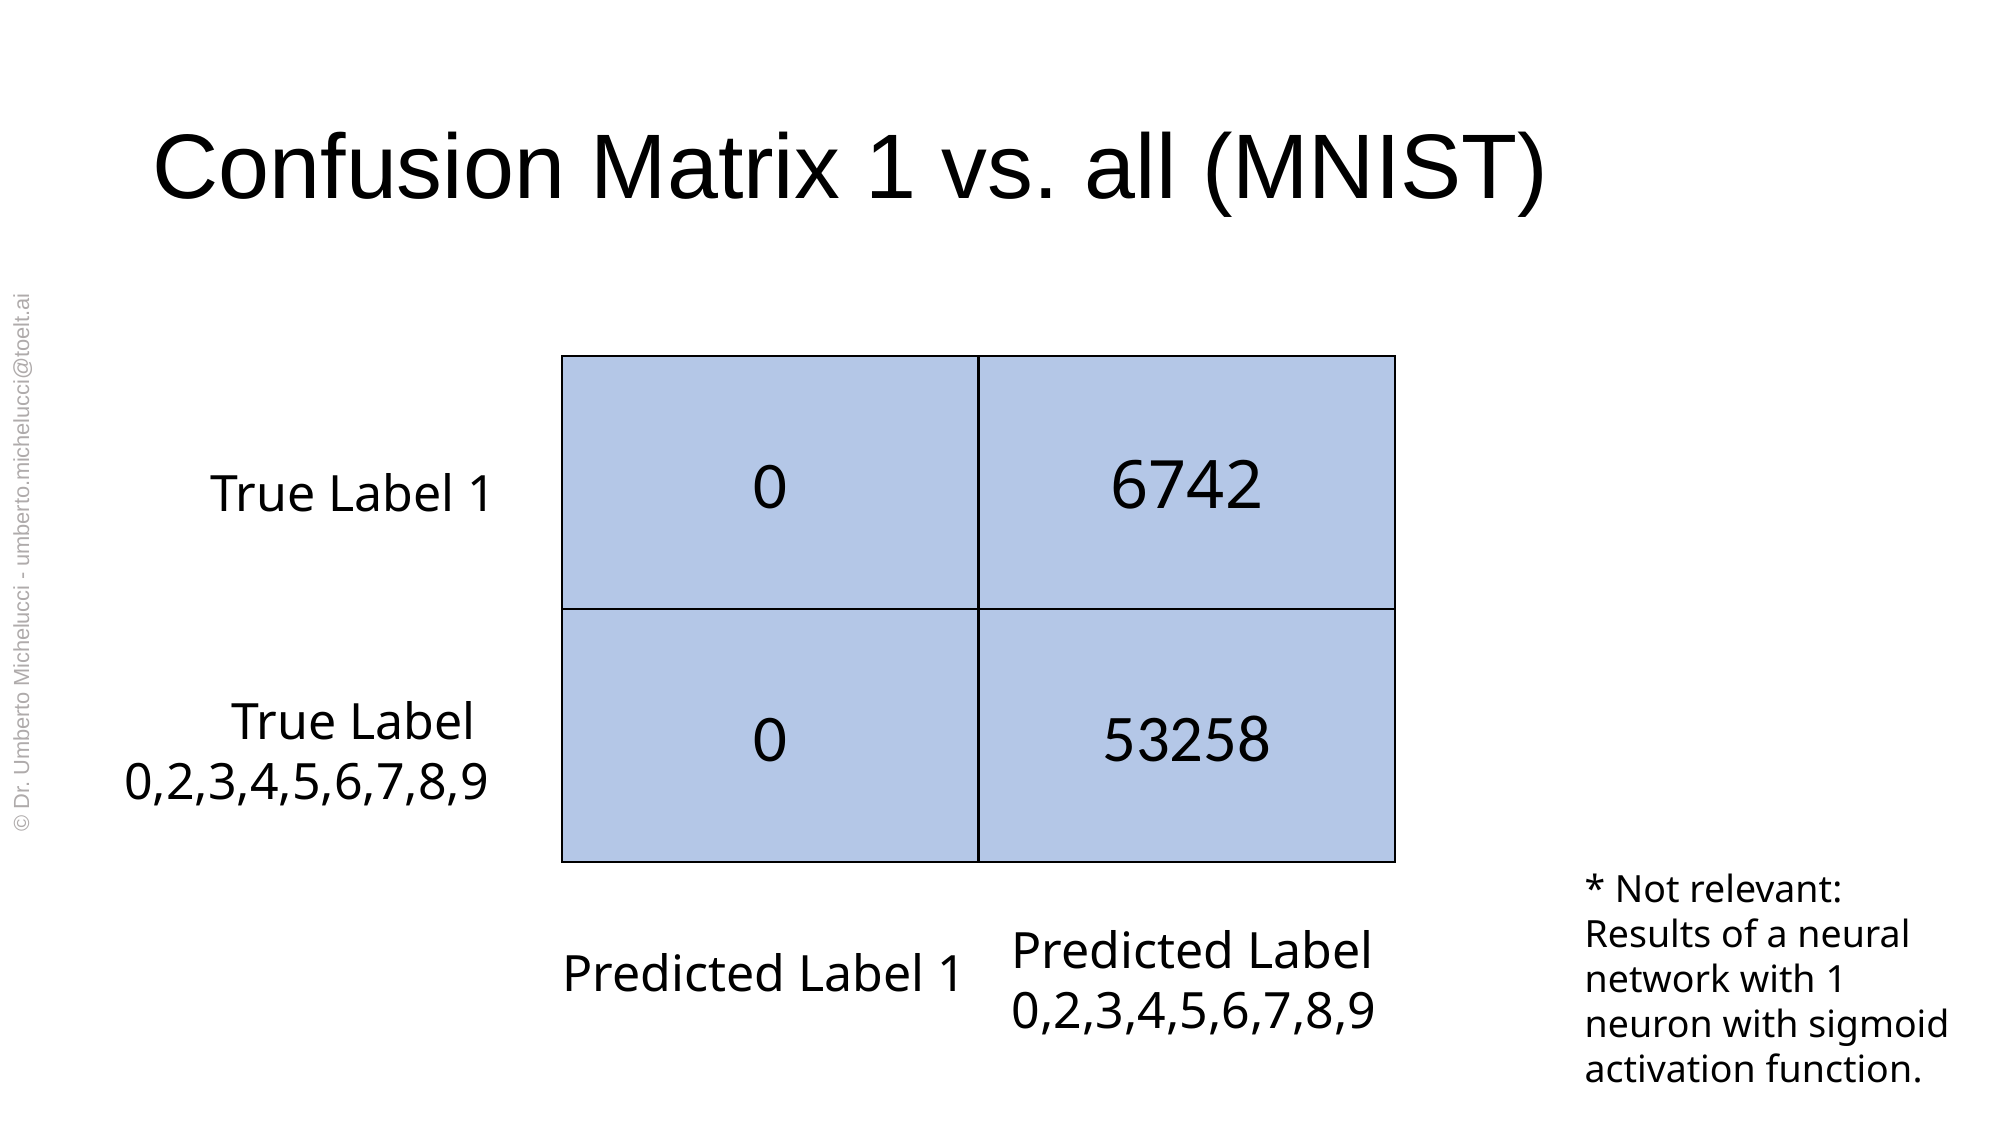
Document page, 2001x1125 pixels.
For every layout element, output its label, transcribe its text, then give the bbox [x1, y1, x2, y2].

text_box Predicted Label 1 [547, 933, 982, 1009]
text_box 0 [561, 608, 977, 863]
text_box Predicted Label 0,2,3,4,5,6,7,8,9 [996, 910, 1402, 1046]
text_box 53258 [977, 608, 1396, 863]
text_box * Not relevant: Results of a neural network with 1 neuron with sigmoid activation function. [1569, 857, 1987, 1098]
text_box True Label 1 [195, 453, 511, 529]
text_box 0 [561, 355, 977, 608]
text_box © Dr. Umberto Michelucci - umberto.michelucci@toelt.ai [0, 238, 41, 888]
text_box 6742 [977, 355, 1396, 608]
text_box True Label 0,2,3,4,5,6,7,8,9 [109, 682, 504, 817]
title Confusion Matrix 1 vs. all (MNIST) [137, 59, 1863, 278]
